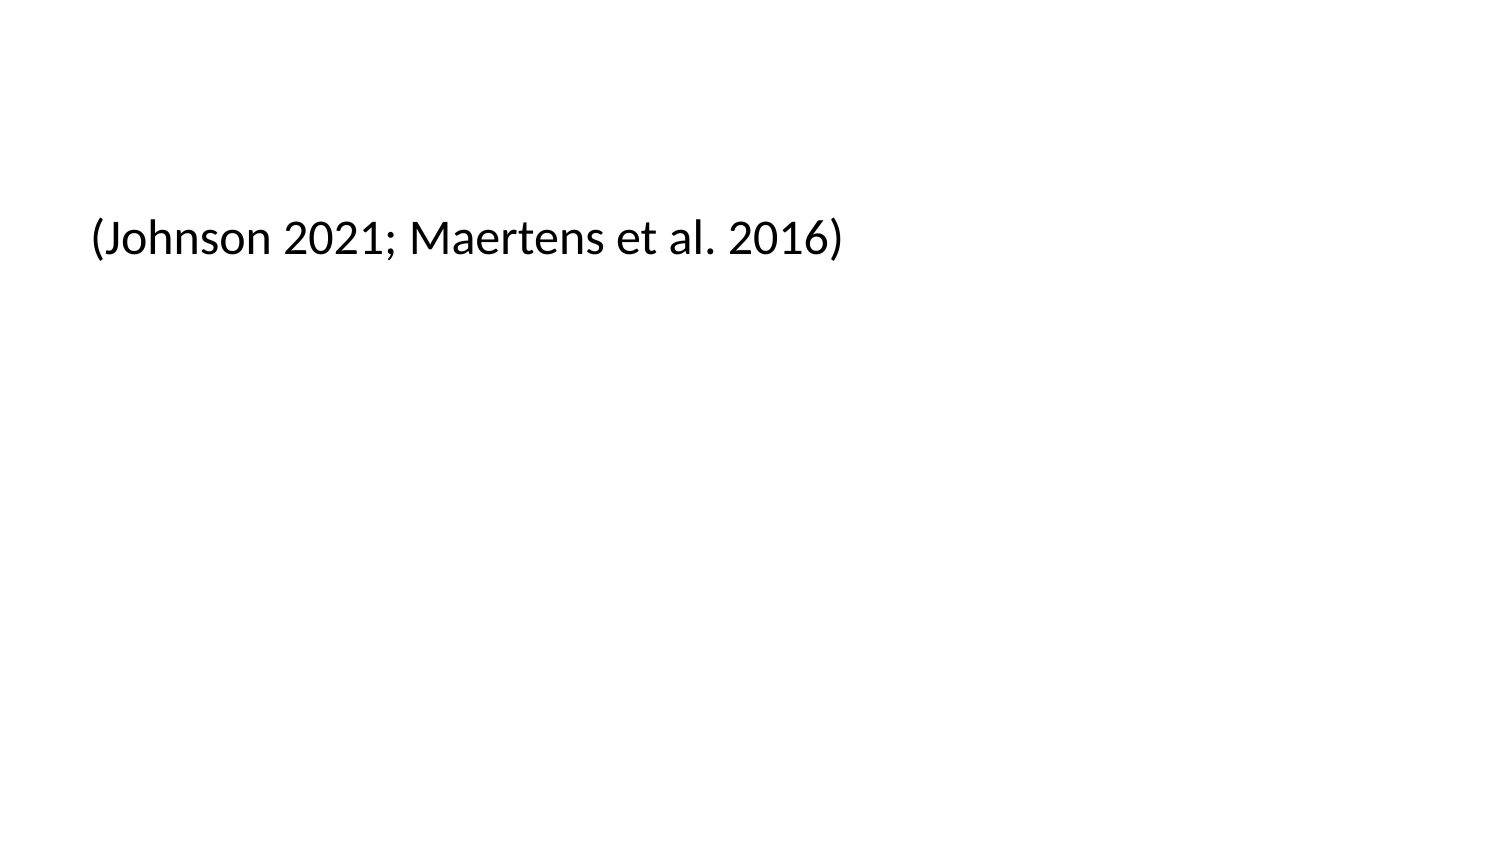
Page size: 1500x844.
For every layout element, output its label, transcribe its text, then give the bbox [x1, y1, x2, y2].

list (Johnson 2021; Maertens et al. 2016) [75, 196, 1425, 754]
